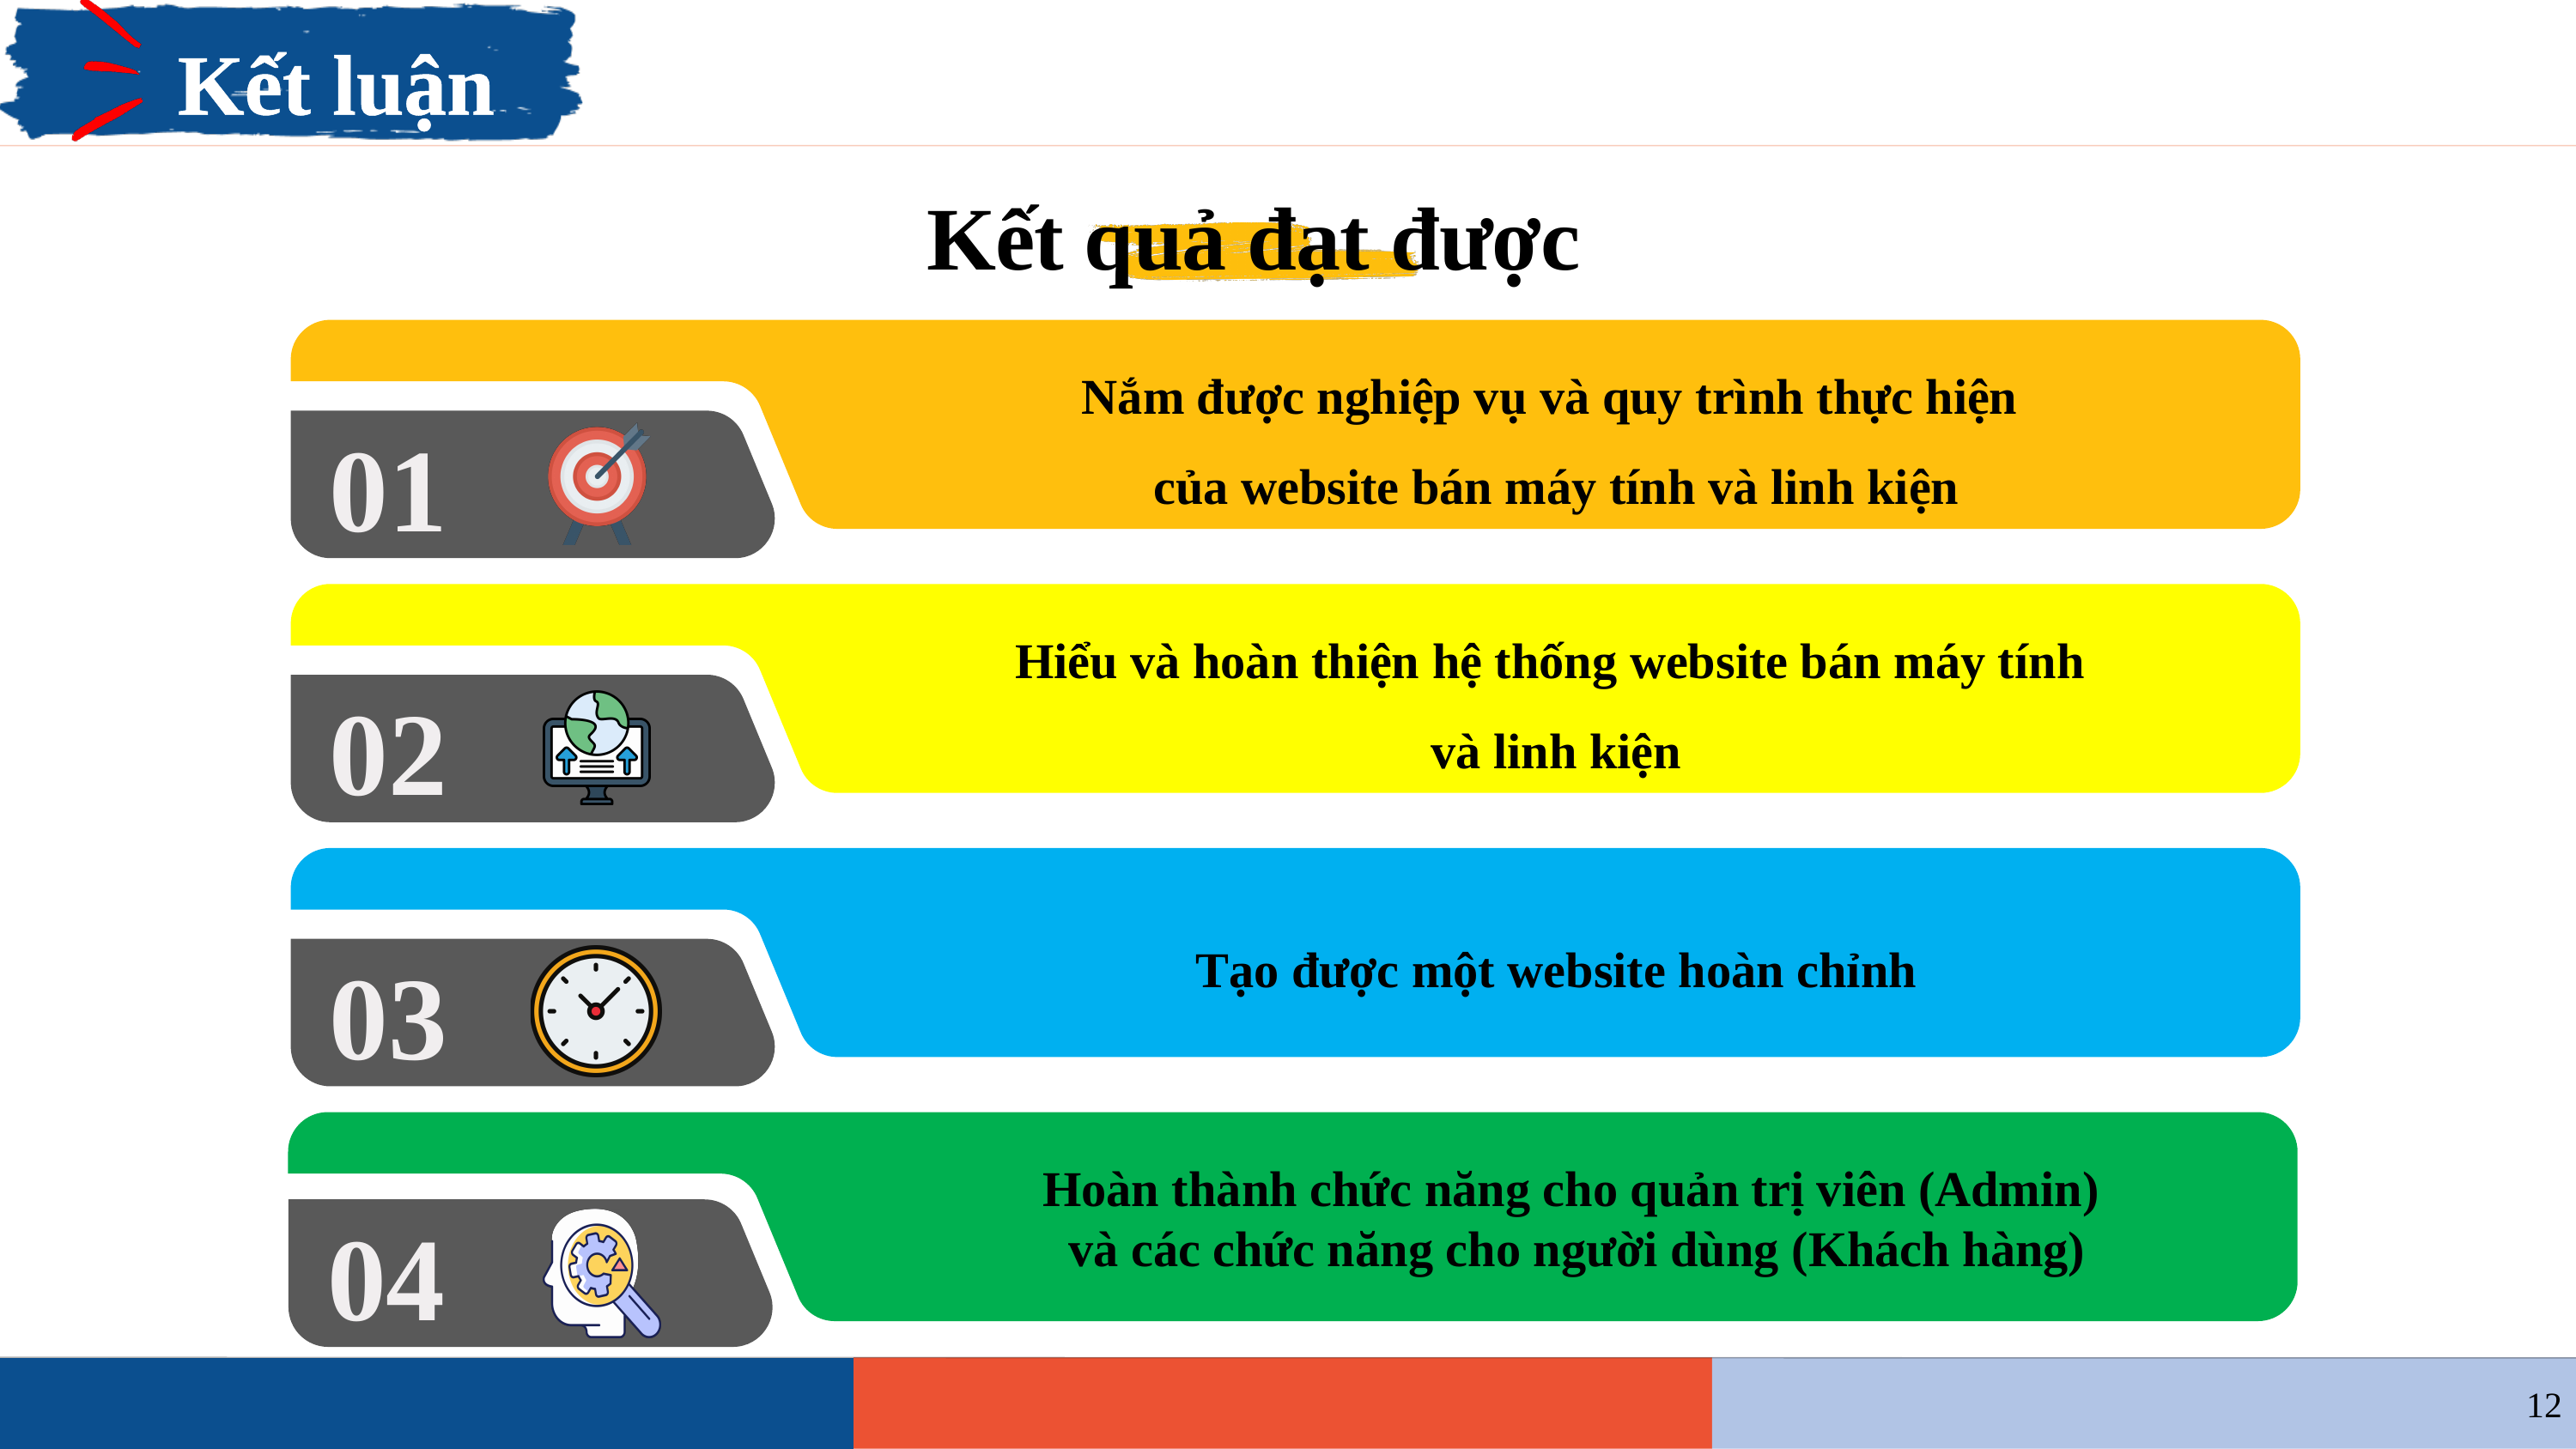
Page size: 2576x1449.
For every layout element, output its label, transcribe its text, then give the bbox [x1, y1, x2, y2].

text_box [0, 0, 1203, 142]
text_box Nắm được nghiệp vụ và quy trình thực hiện của website bán máy tính và linh kiện [290, 319, 2300, 530]
text_box [530, 945, 662, 1077]
text_box 02 [290, 675, 775, 822]
text_box Hiểu và hoàn thiện hệ thống website bán máy tính và linh kiện [290, 584, 2300, 793]
text_box Tạo được một website hoàn chỉnh [290, 847, 2300, 1058]
text_box [543, 1209, 661, 1338]
text_box 04 [288, 1199, 773, 1348]
text_box 03 [290, 938, 775, 1087]
text_box Hoàn thành chức năng cho quản trị viên (Admin) và các chức năng cho người dùng (Khách hàng) [288, 1112, 2298, 1322]
slide_number 12 [2426, 1364, 2576, 1442]
text_box 01 [290, 410, 775, 559]
text_box [548, 422, 651, 545]
text_box Kết quả đạt được [869, 180, 1638, 288]
text_box [543, 690, 651, 805]
